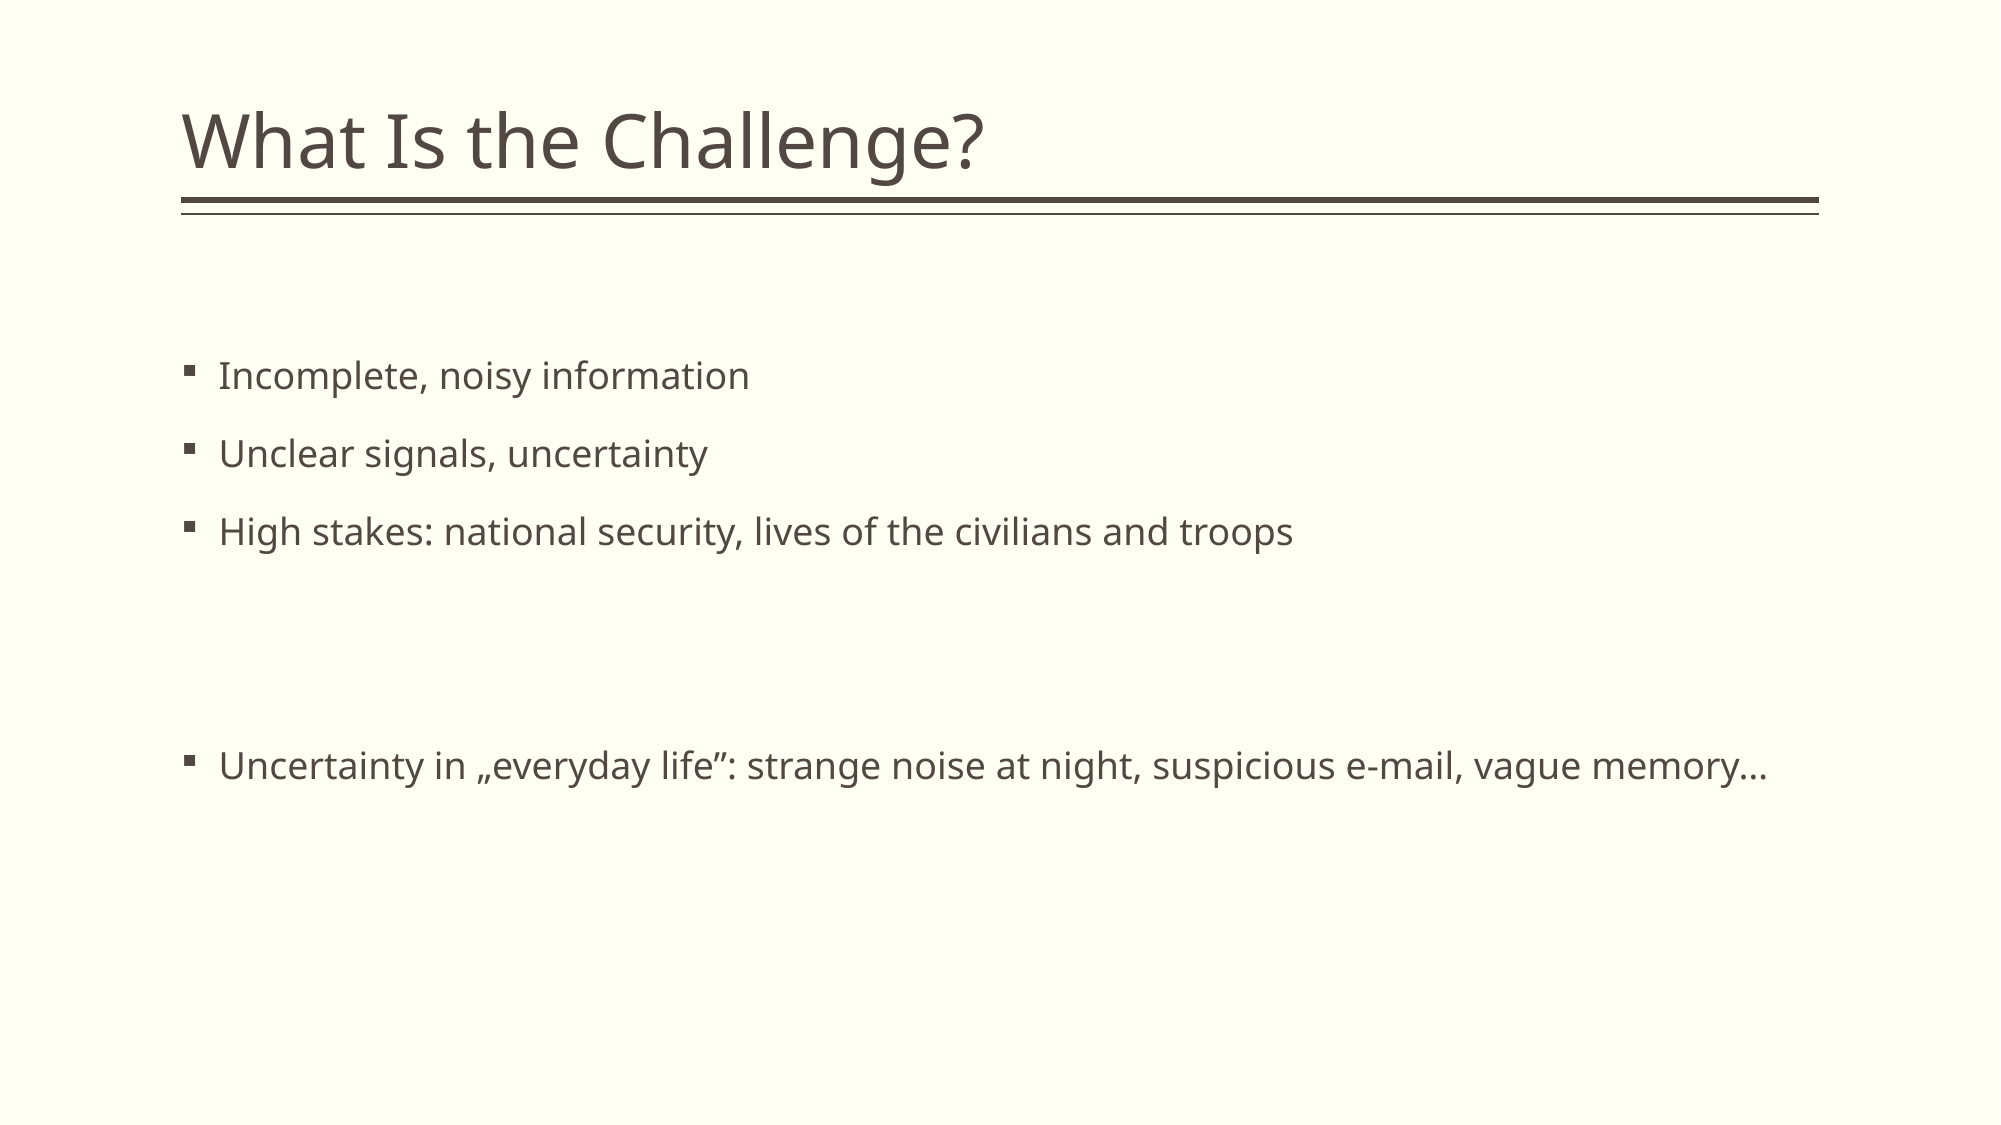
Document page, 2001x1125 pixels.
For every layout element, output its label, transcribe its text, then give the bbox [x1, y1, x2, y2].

list Incomplete, noisy information Unclear signals, uncertainty High stakes: national security, lives of the civilians and troops Uncertainty in „everyday life”: strange noise at night, suspicious e-mail, vague memory… [181, 262, 1819, 1013]
title What Is the Challenge? [181, 12, 1819, 193]
